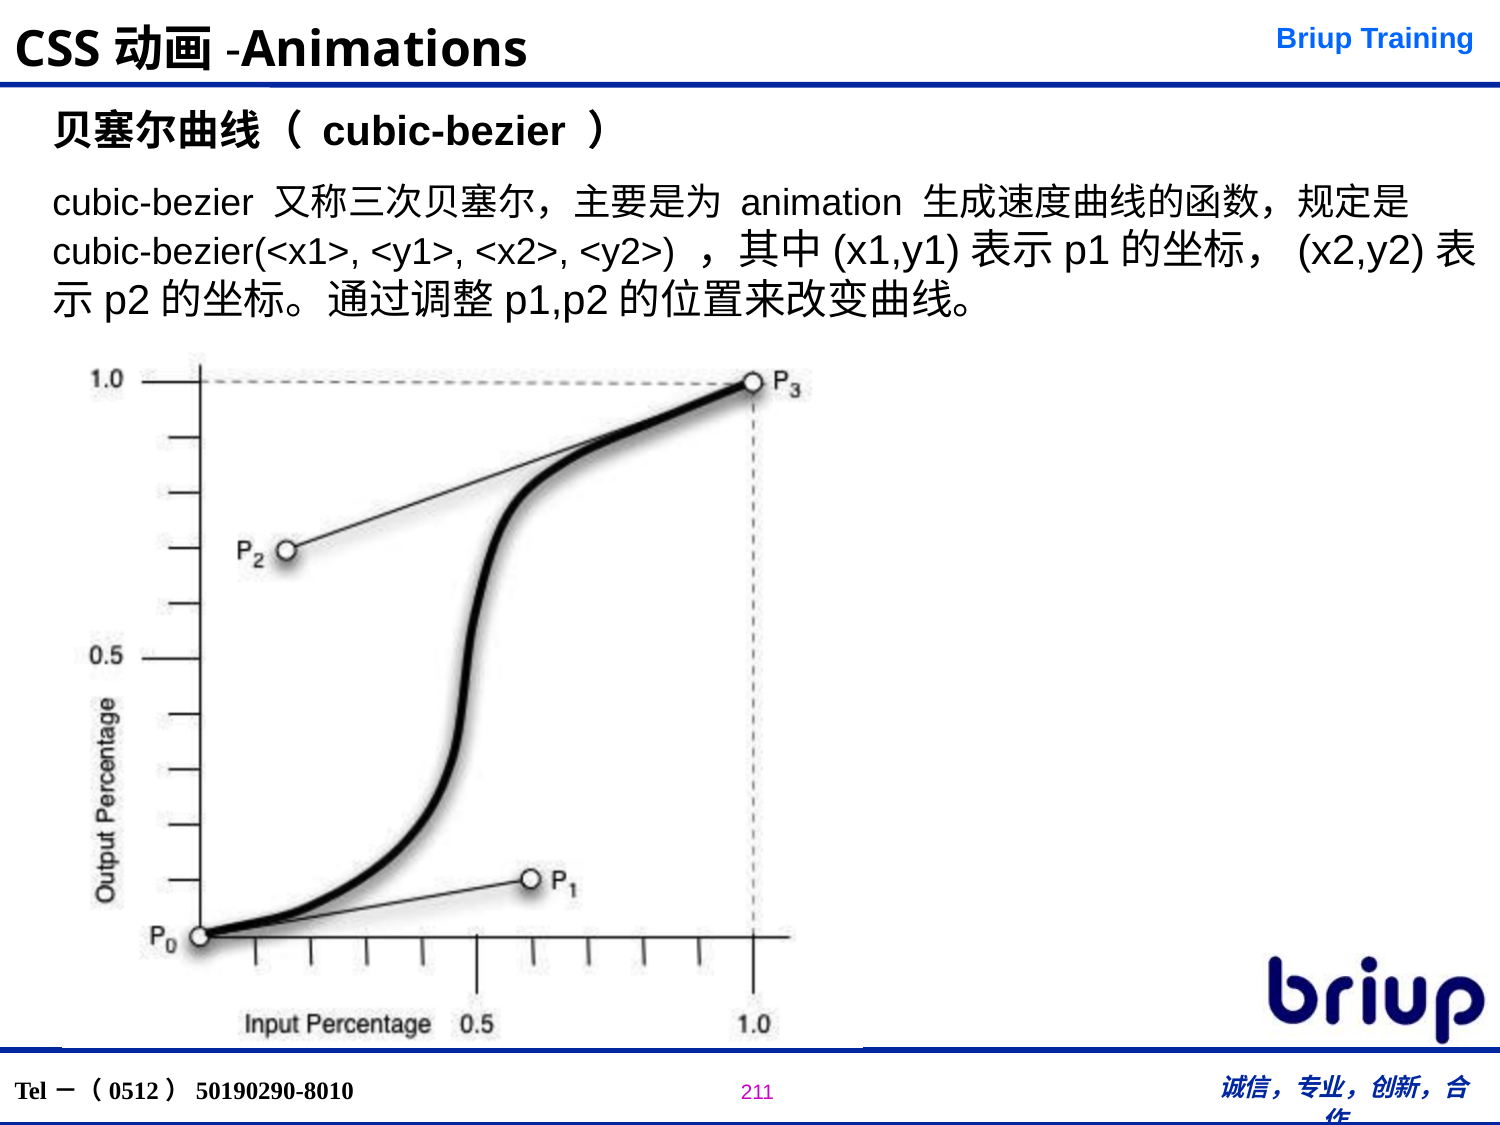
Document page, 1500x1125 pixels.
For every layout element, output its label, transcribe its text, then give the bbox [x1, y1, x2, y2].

title CSS动画-Animations [0, 0, 1251, 85]
list 贝塞尔曲线（ cubic-bezier ） cubic-bezier 又称三次贝塞尔，主要是为 animation 生成速度曲线的函数，规定是 cubic-bezier(<x1>, <y1>, <x2>, <y2>) ，其中(x1,y1)表示p1的坐标，(x2,y2)表示p2的坐标。通过调整p1,p2的位置来改变曲线。 [0, 96, 1500, 1051]
picture [62, 337, 863, 1048]
